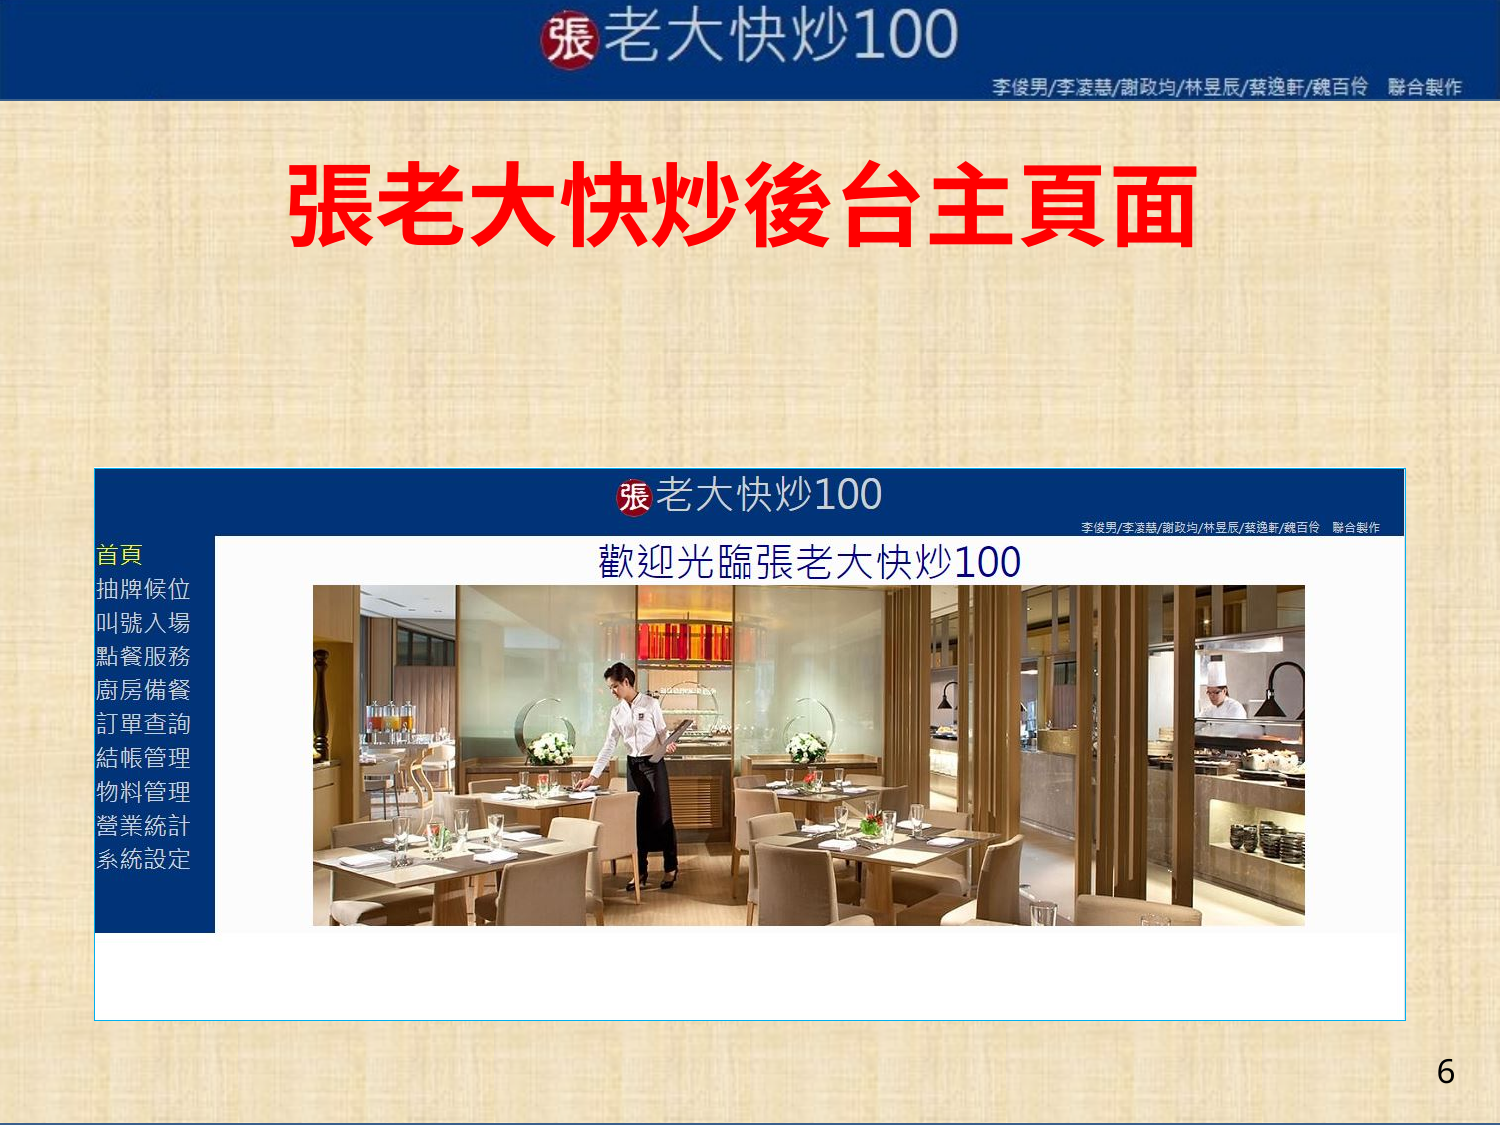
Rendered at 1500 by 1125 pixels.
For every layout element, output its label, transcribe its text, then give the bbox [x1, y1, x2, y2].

picture [96, 470, 1404, 1019]
title 張老大快炒後台主頁面 [105, 82, 1381, 324]
slide_number 6 [1120, 1042, 1471, 1103]
picture [0, 0, 1500, 99]
